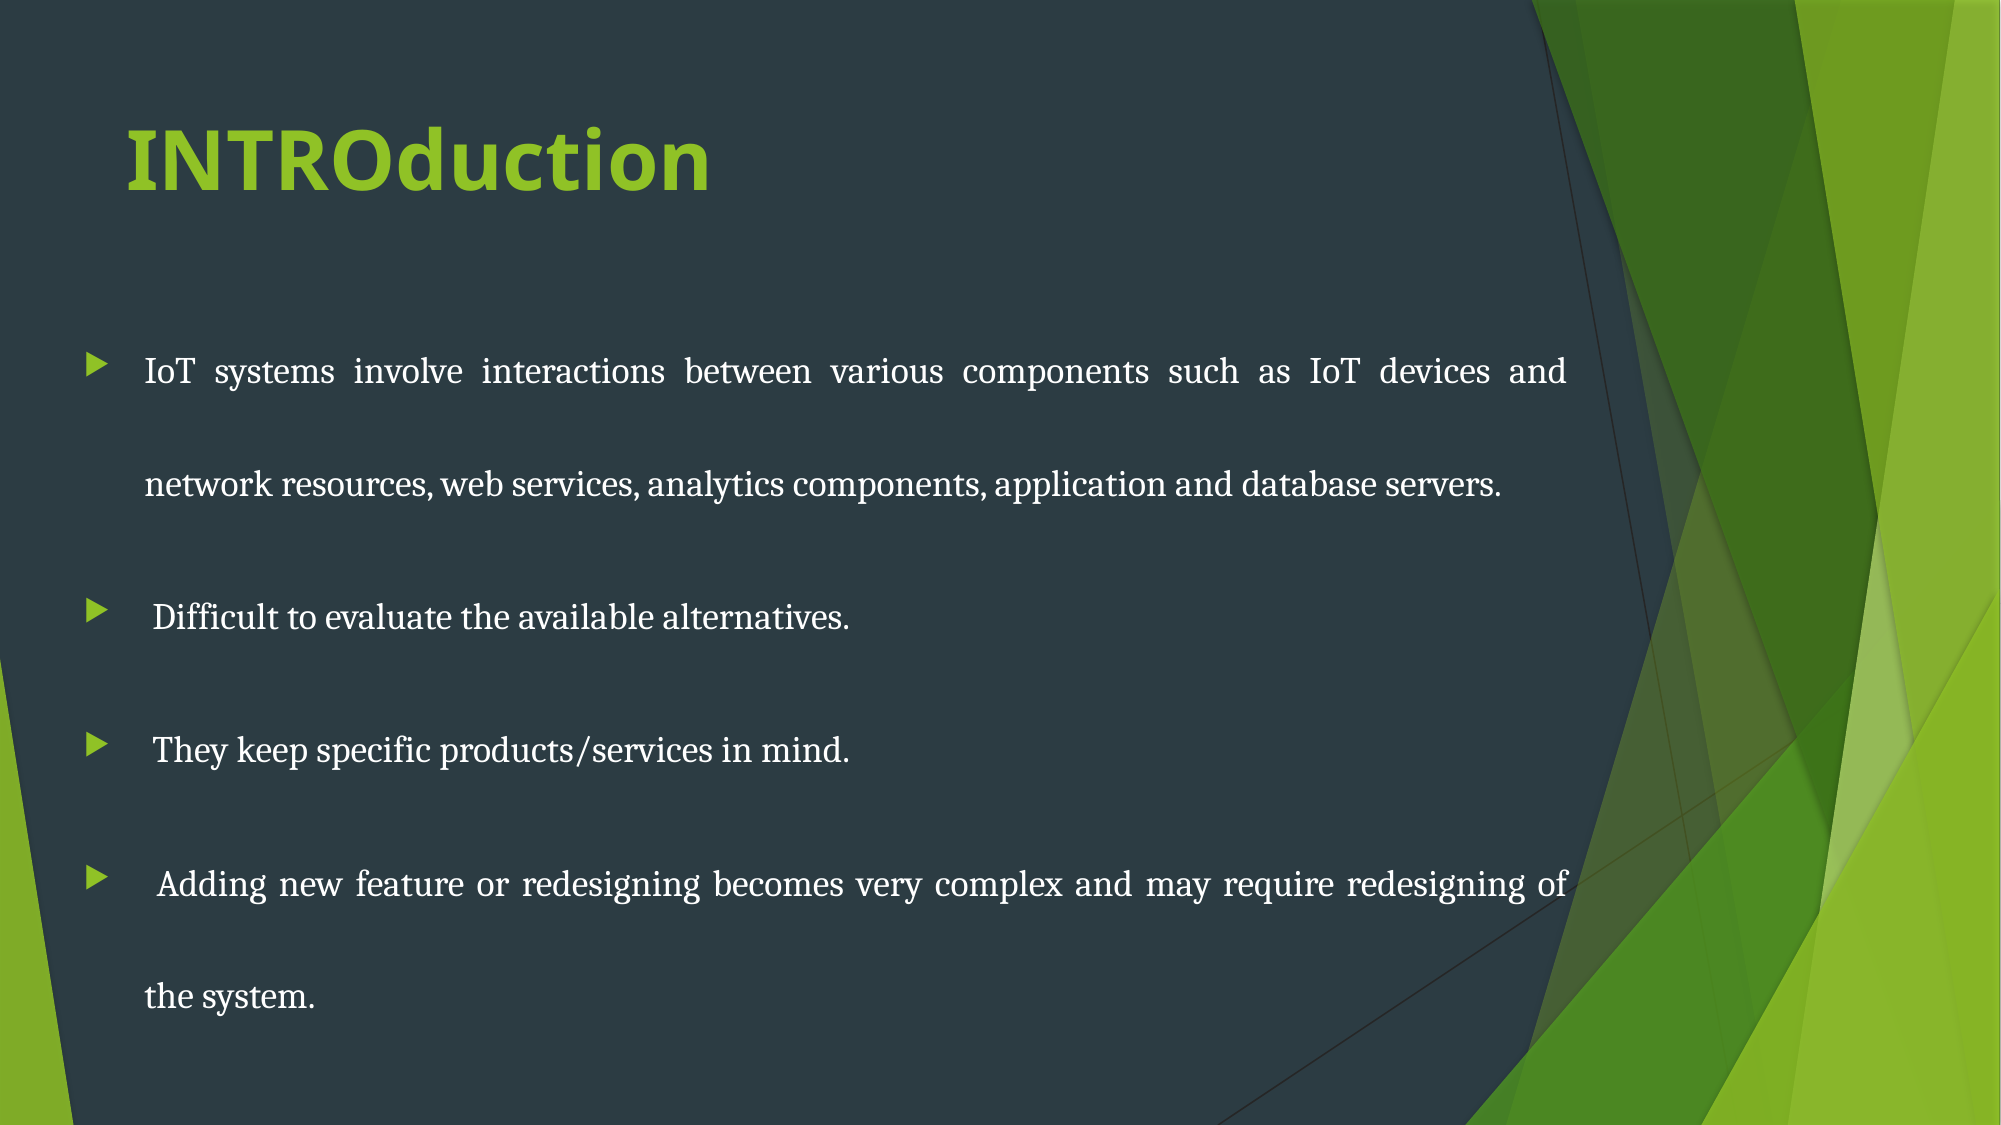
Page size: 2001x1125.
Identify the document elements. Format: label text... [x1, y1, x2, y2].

list IoT systems involve interactions between various components such as IoT devices and network resources, web services, analytics components, application and database servers. Difficult to evaluate the available alternatives. They keep specific products/services in mind. Adding new feature or redesigning becomes very complex and may require redesigning of the system. [68, 271, 1585, 1125]
title INTROduction [111, 99, 1522, 271]
